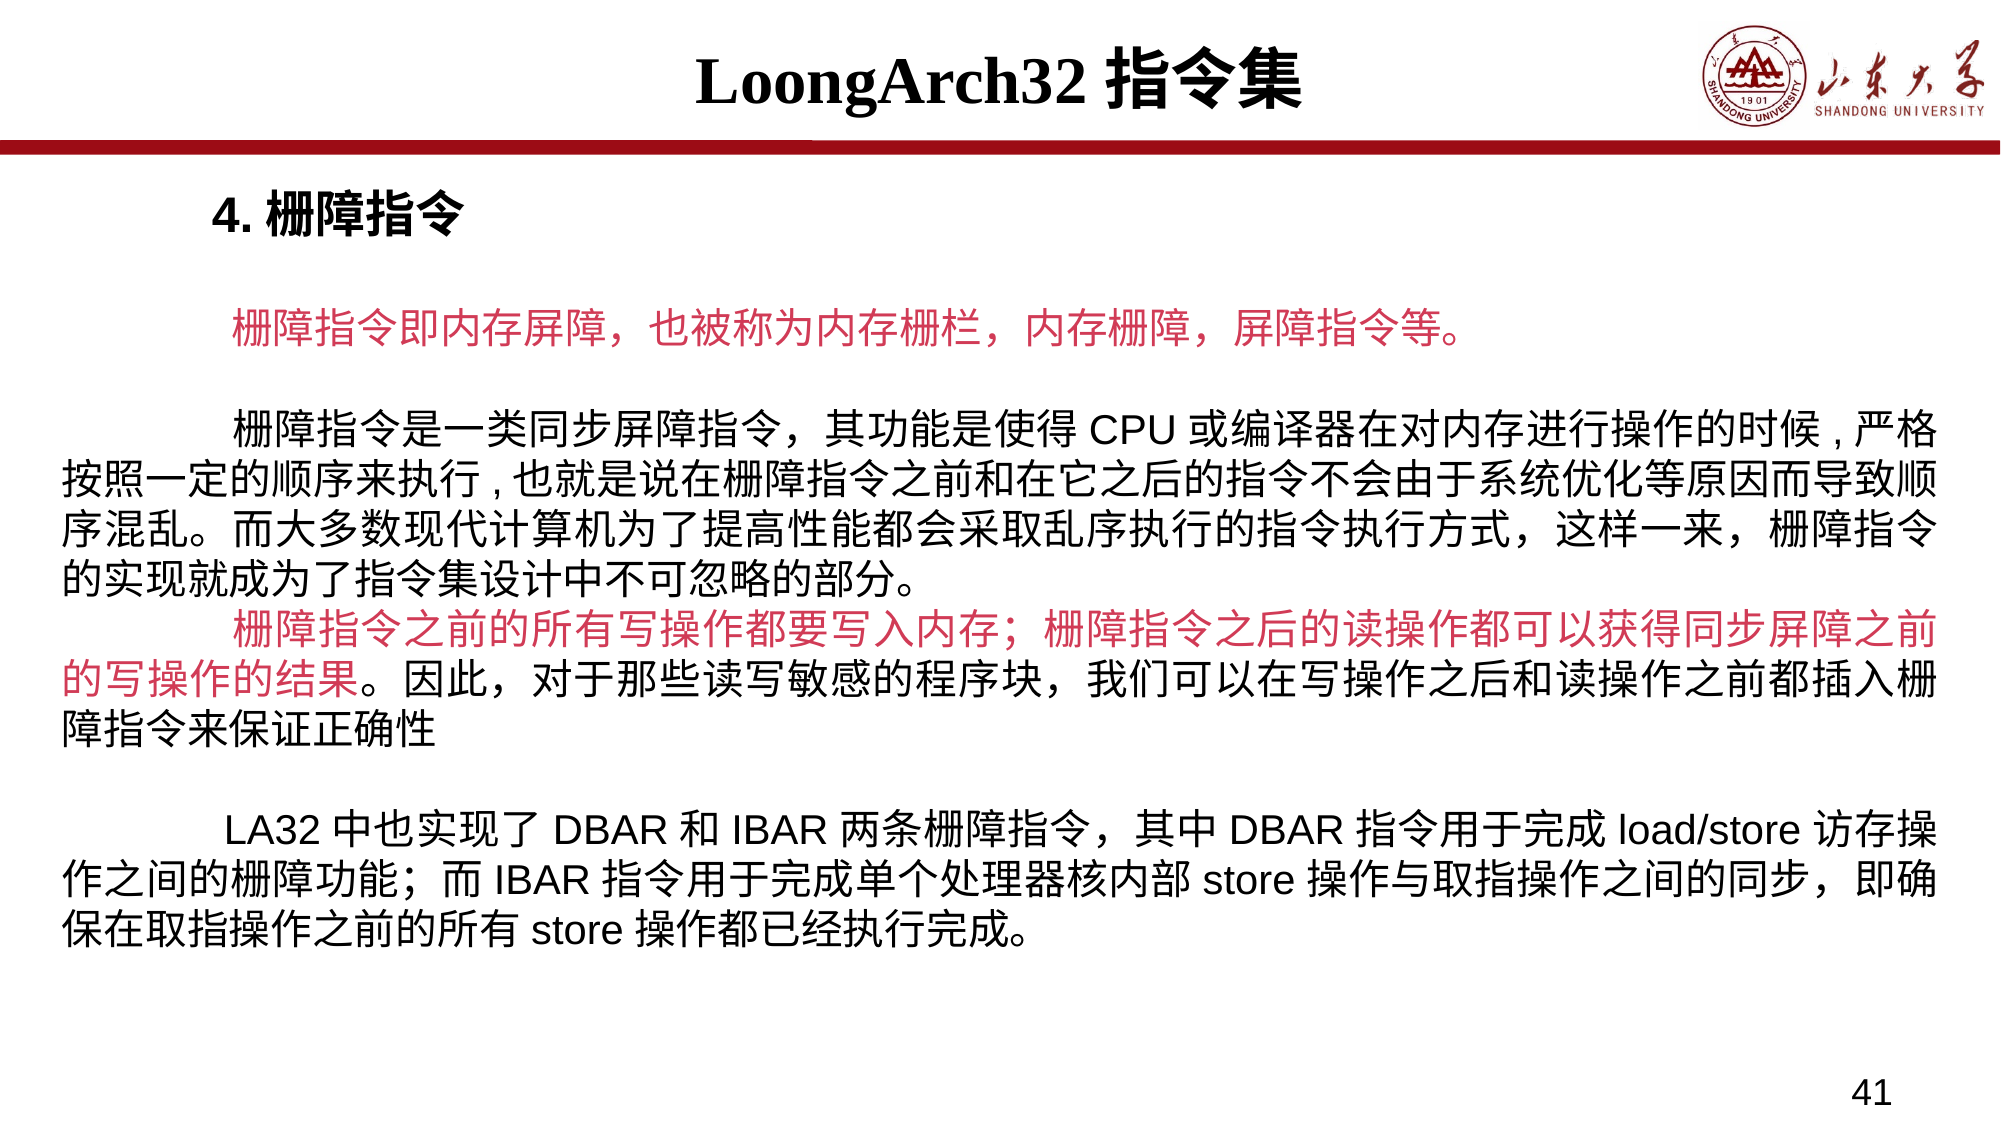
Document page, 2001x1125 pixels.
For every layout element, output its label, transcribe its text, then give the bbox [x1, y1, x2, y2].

slide_number 41 [1836, 1060, 2000, 1125]
picture [1698, 21, 1810, 39]
text_box 4.栅障指令 栅障指令即内存屏障，也被称为内存栅栏，内存栅障，屏障指令等。 栅障指令是一类同步屏障指令，其功能是使得CPU或编译器在对内存进行操作的时候,严格按照一定的顺序来执行,也就是说在栅障指令之前和在它之后的指令不会由于系统优化等原因而导致顺序混乱。而大多数现代计算机为了提高性能都会采取乱序执行的指令执行方式，这样一来，栅障指令的实现就成为了指令集设计中不可忽略的部分。 栅障指令之前的所有写操作都要写入内存；栅障指令之后的读操作都可以获得同步屏障之前的写操作的结果。因此，对于那些读写敏感的程序块，我们可以在写操作之后和读操作之前都插入栅障指令来保证正确性 LA32中也实现了DBAR和IBAR两条栅障指令，其中DBAR指令用于完成load/store访存操作之间的栅障功能；而IBAR指令用于完成单个处理器核内部store操作与取指操作之间的同步，即确保在取指操作之前的所有store操作都已经执行完成。 [47, 174, 1953, 960]
title LoongArch32指令集 [0, 39, 2000, 152]
